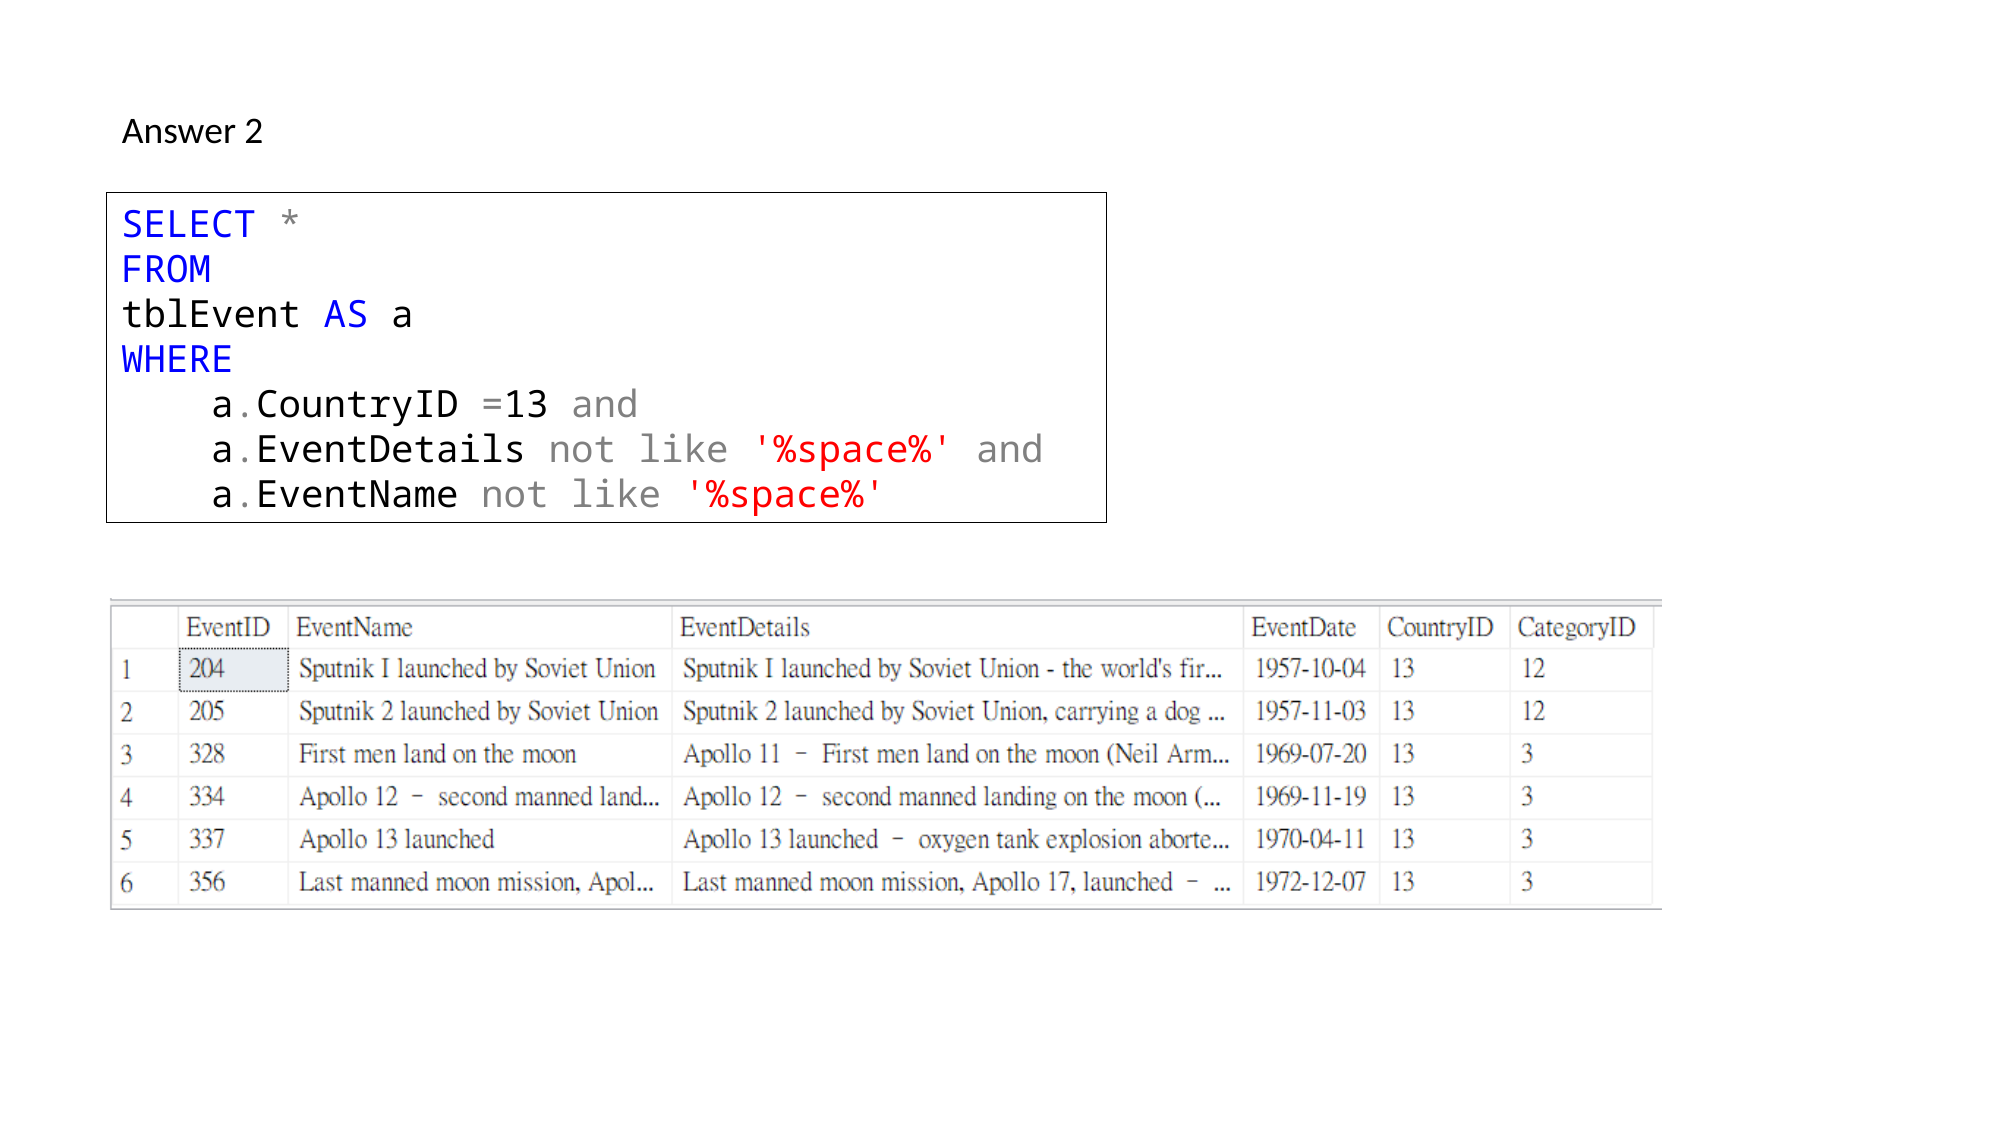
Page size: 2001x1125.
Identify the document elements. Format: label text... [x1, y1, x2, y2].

picture [106, 598, 1662, 910]
text_box Answer 2 [107, 98, 279, 159]
text_box SELECT * FROM tblEvent AS a WHERE a.CountryID =13 and a.EventDetails not like '%space%' and a.EventName not like '%space%' [106, 192, 1107, 523]
